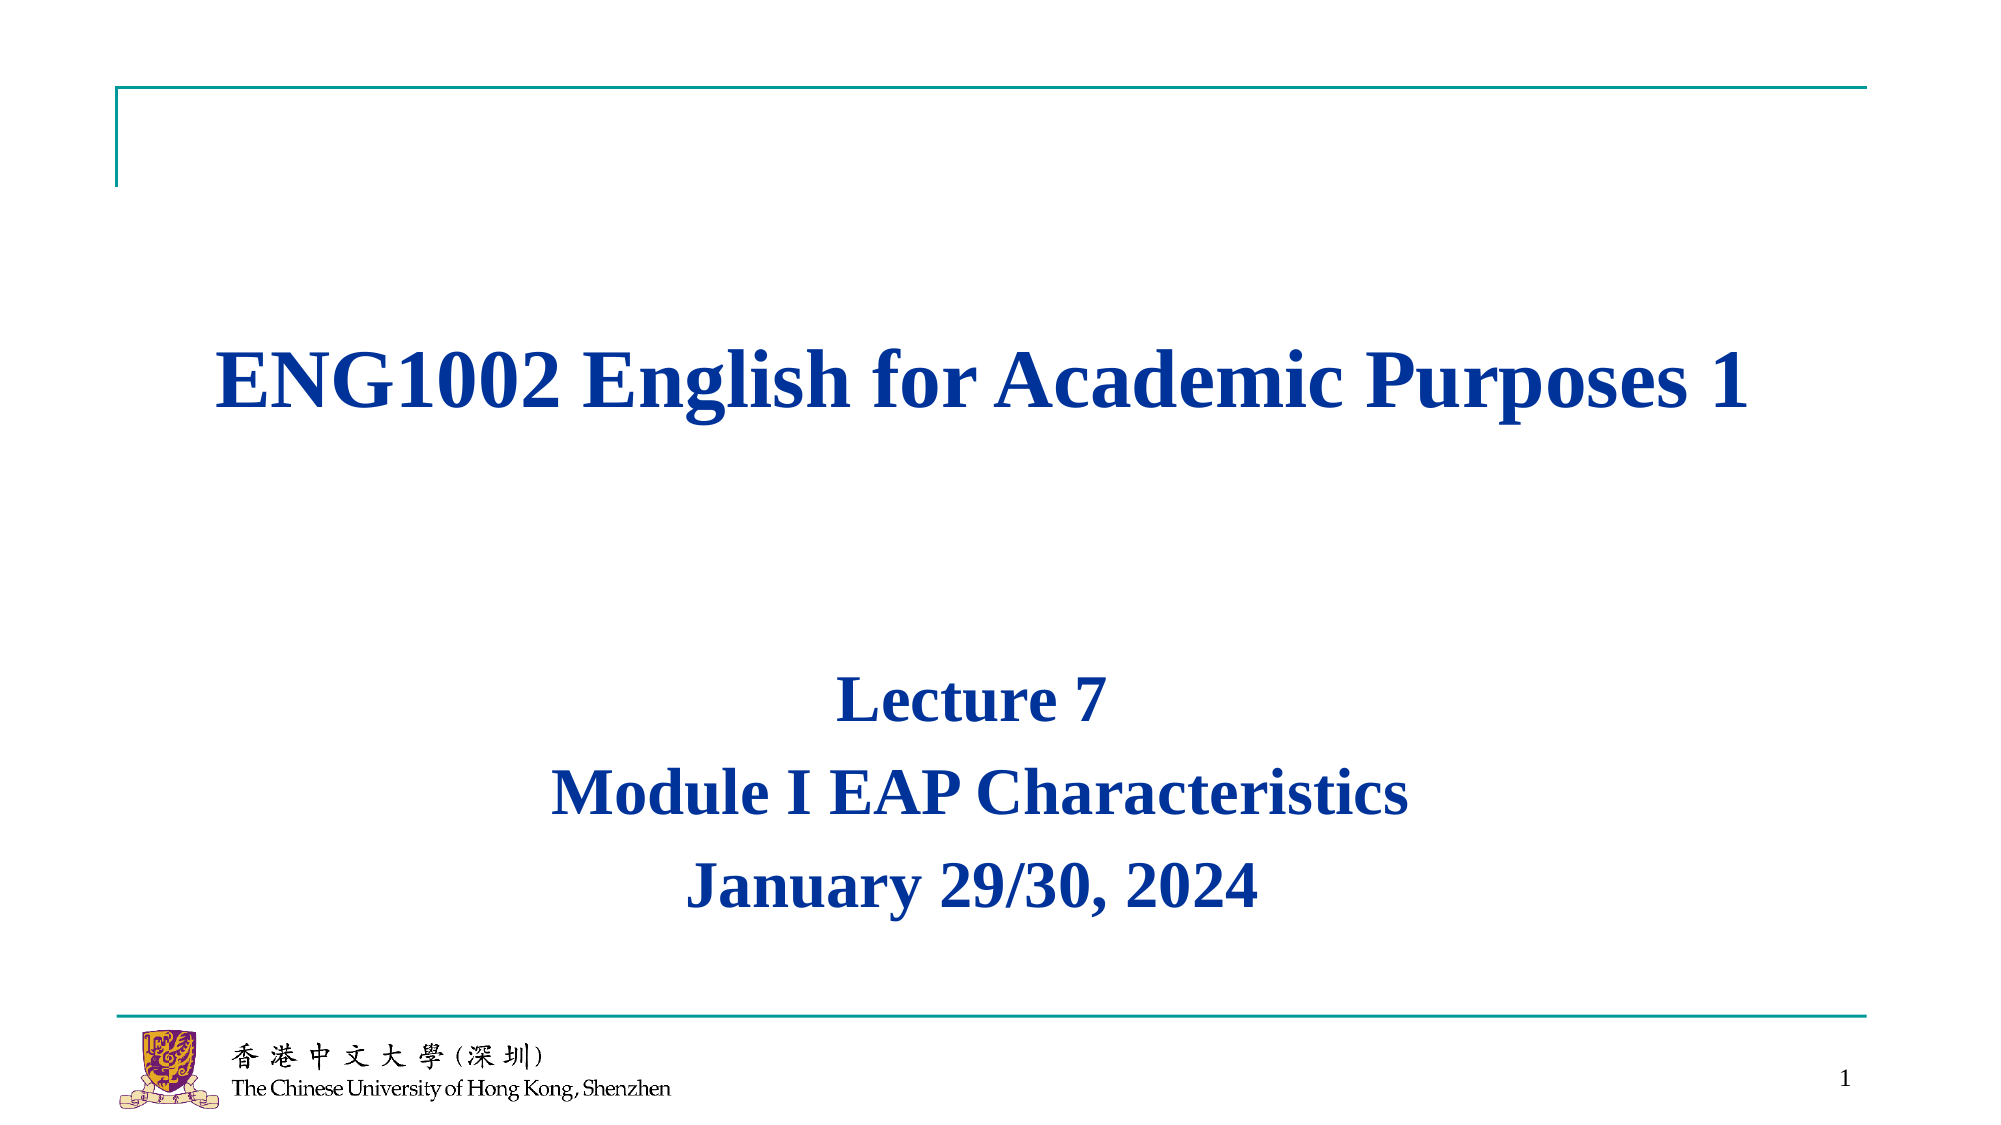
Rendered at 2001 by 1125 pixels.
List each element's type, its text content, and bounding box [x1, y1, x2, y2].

picture [67, 995, 723, 1125]
title ENG1002 English for Academic Purposes 1 [199, 316, 1900, 558]
subtitle Lecture 7 Module I EAP Characteristics January 29/30, 2024 [135, 647, 1810, 935]
slide_number 1 [1399, 1023, 1867, 1100]
